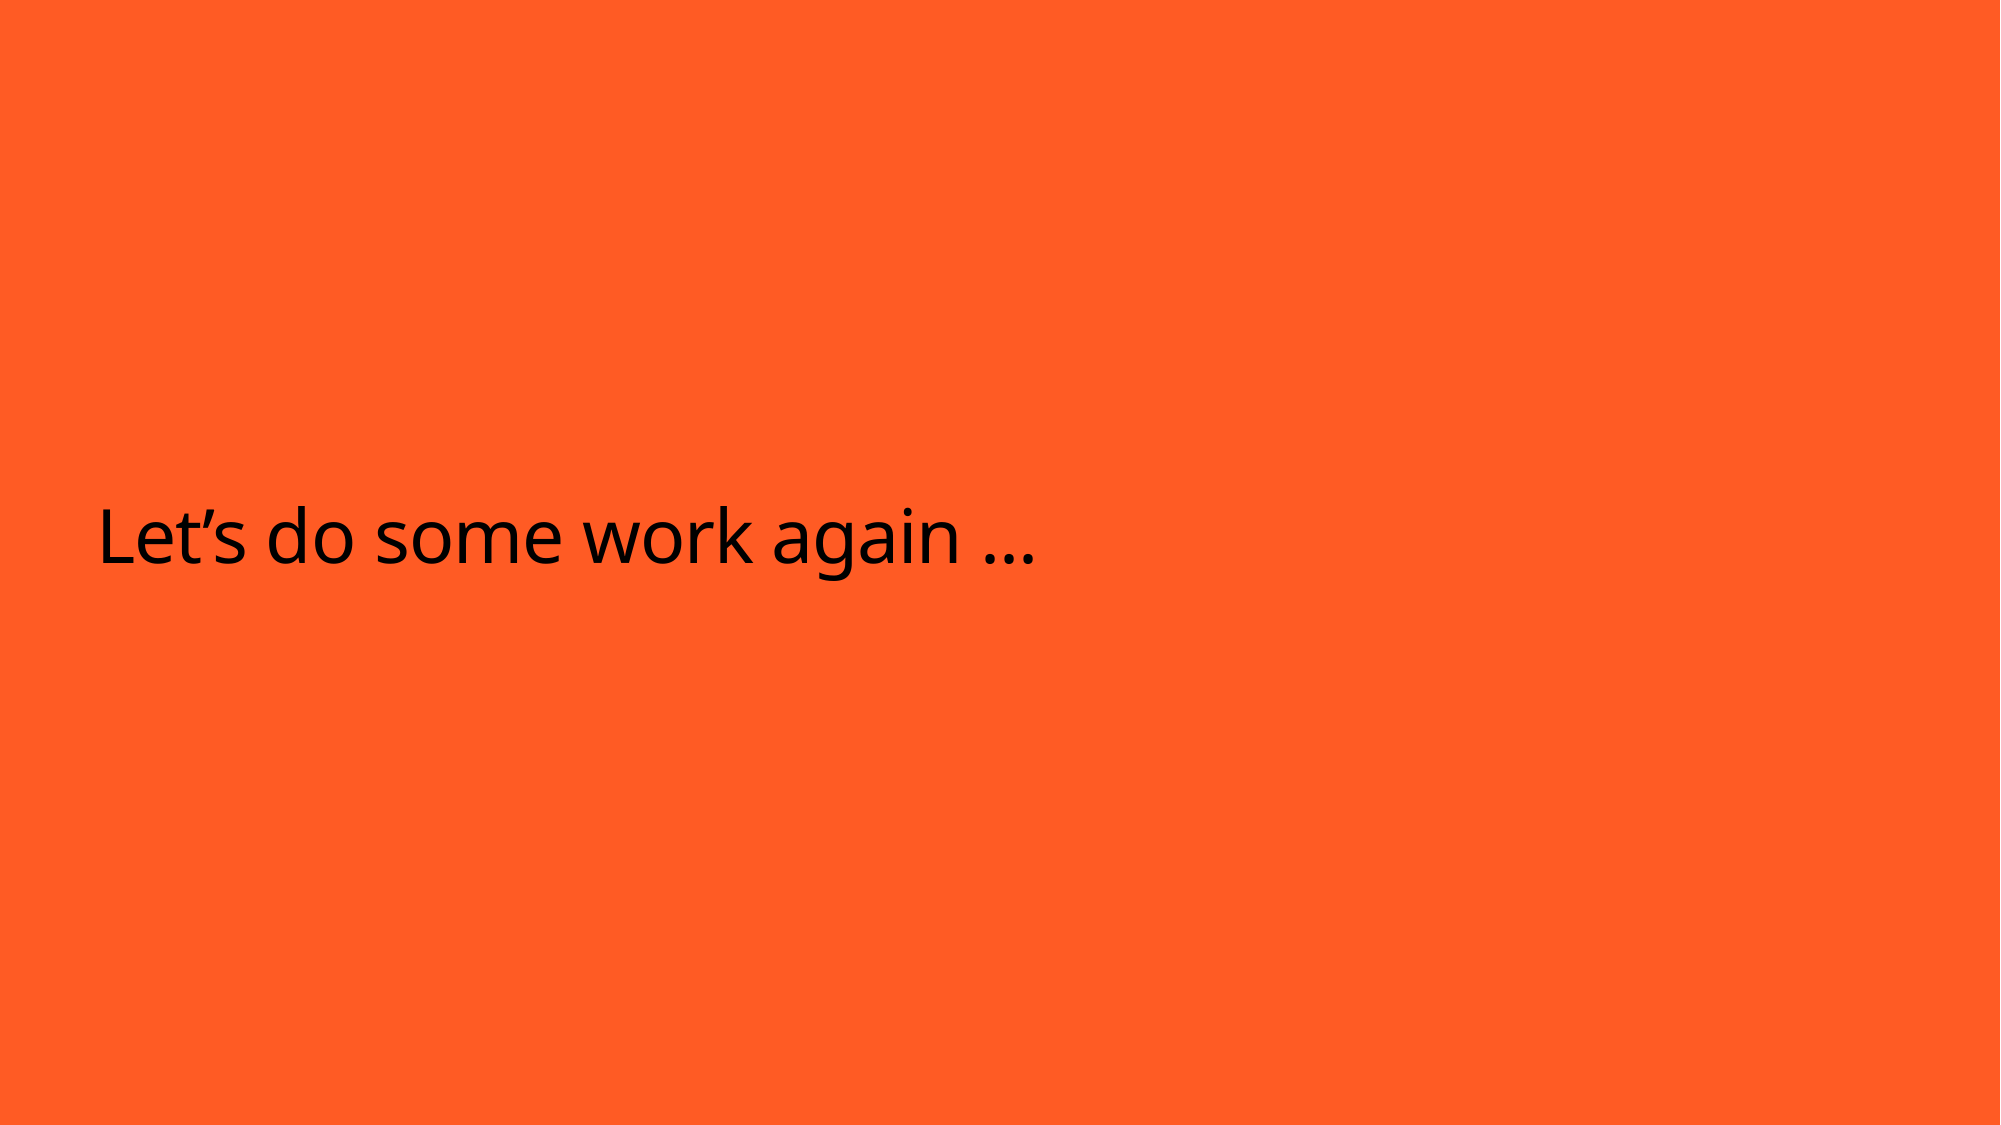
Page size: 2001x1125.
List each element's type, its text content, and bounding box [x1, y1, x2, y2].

title Let’s do some work again ... [96, 498, 1596, 580]
